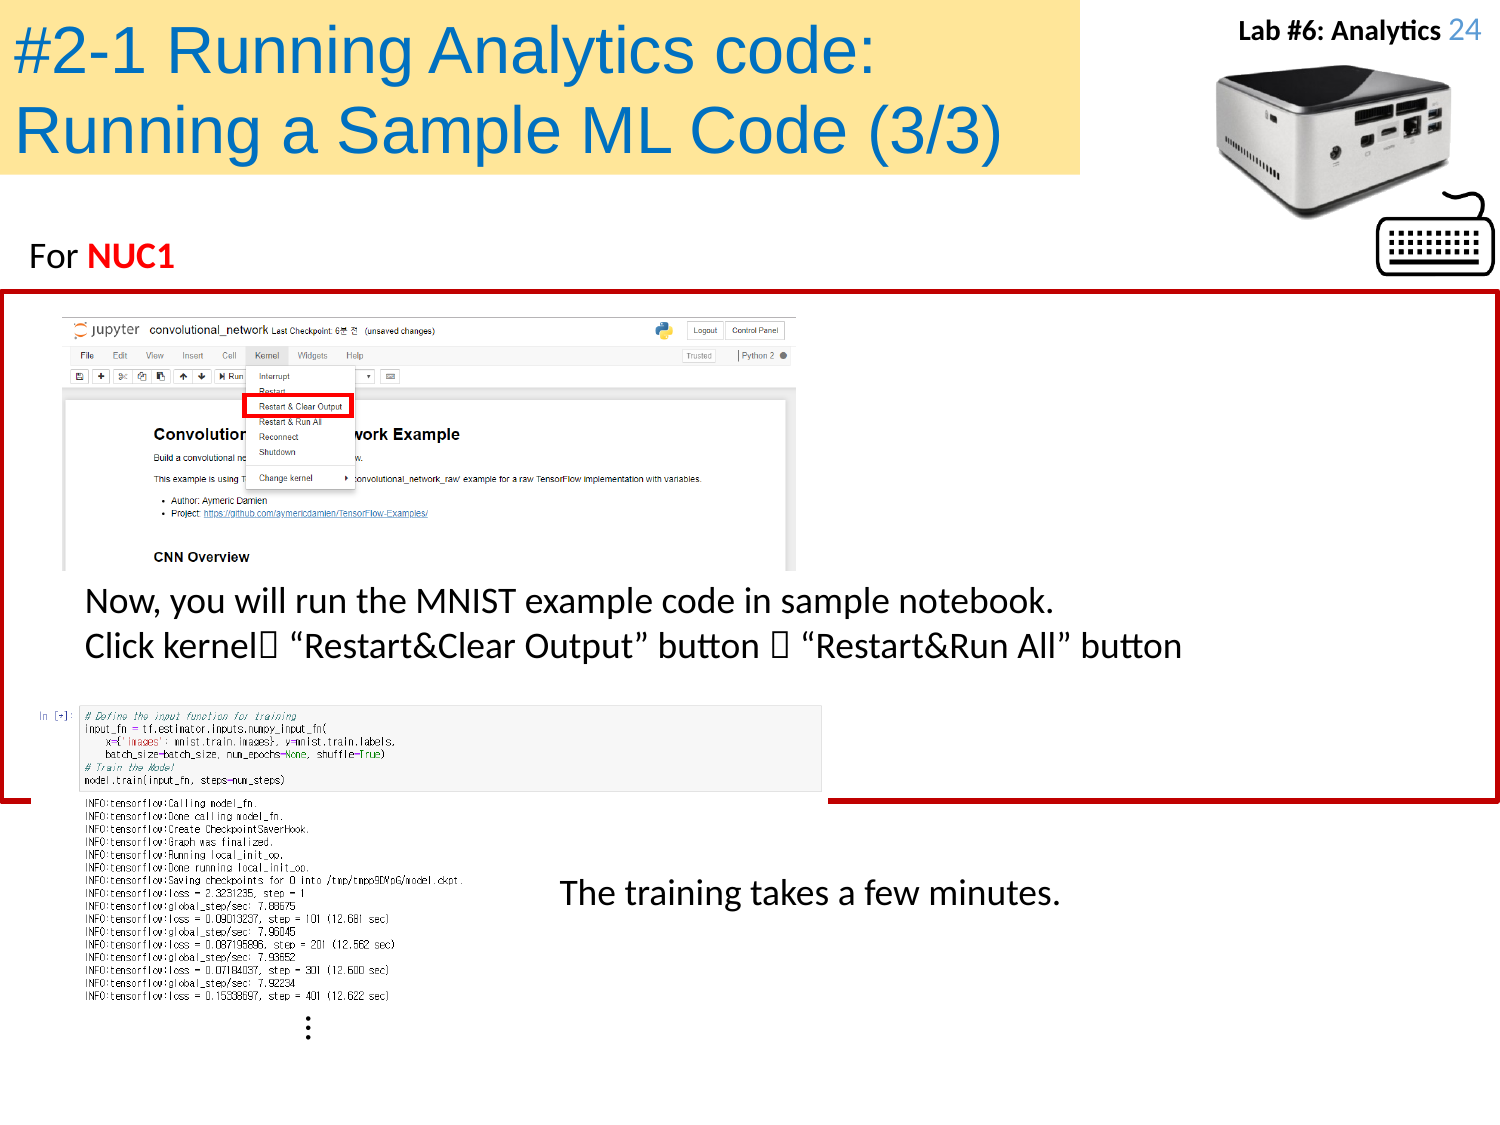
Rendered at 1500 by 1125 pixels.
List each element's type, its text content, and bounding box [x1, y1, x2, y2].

text_box [1, 291, 1498, 801]
picture [1207, 62, 1500, 326]
text_box … [275, 1007, 352, 1042]
text_box Now, you will run the MNIST example code in sample notebook. Click kernel “Restart&Clear Output” button  “Restart&Run All” button [70, 568, 1199, 674]
picture [31, 693, 828, 1007]
picture [62, 317, 796, 571]
text_box The training takes a few minutes. [828, 861, 1078, 921]
text_box #2-1 Running Analytics code: Running a Sample ML Code (3/3) [0, 0, 1080, 175]
text_box For NUC1 [14, 223, 191, 284]
